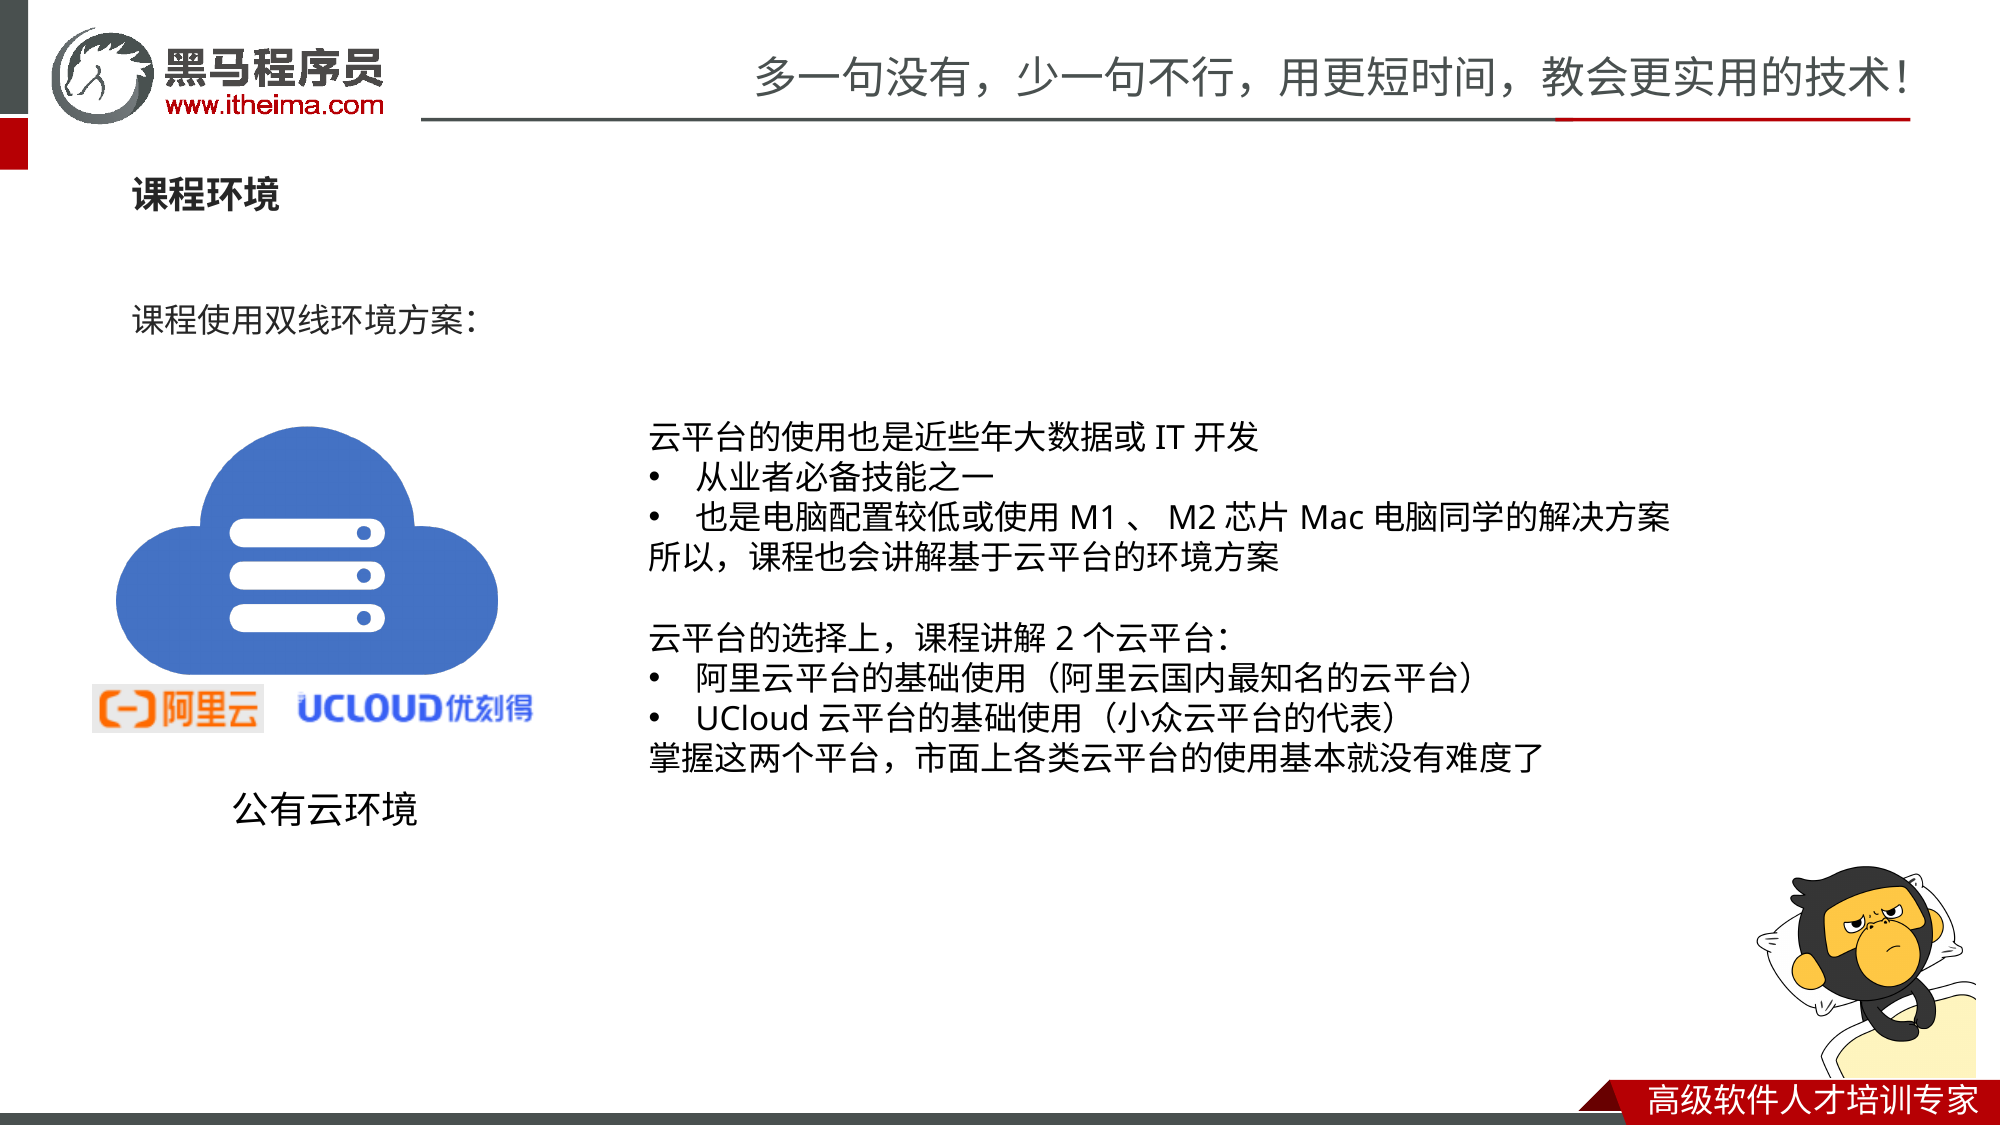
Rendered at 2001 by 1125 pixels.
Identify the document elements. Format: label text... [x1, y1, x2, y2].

picture [50, 26, 384, 125]
list 课程使用双线环境方案： [116, 271, 1872, 964]
list 课程环境 [116, 154, 1872, 239]
text_box 公有云环境 [116, 778, 535, 839]
text_box 云平台的选择上，课程讲解2个云平台： 阿里云平台的基础使用（阿里云国内最知名的云平台） UCloud云平台的基础使用（小众云平台的代表） 掌握这两个平台，市面上各类云平台的使用基本就没有难度了 [633, 609, 2000, 785]
picture [1755, 857, 1976, 1078]
text_box 云平台的使用也是近些年大数据或IT开发 从业者必备技能之一 也是电脑配置较低或使用M1、M2芯片Mac电脑同学的解决方案 所以，课程也会讲解基于云平台的环境方案 [633, 408, 2000, 584]
picture [92, 359, 535, 742]
